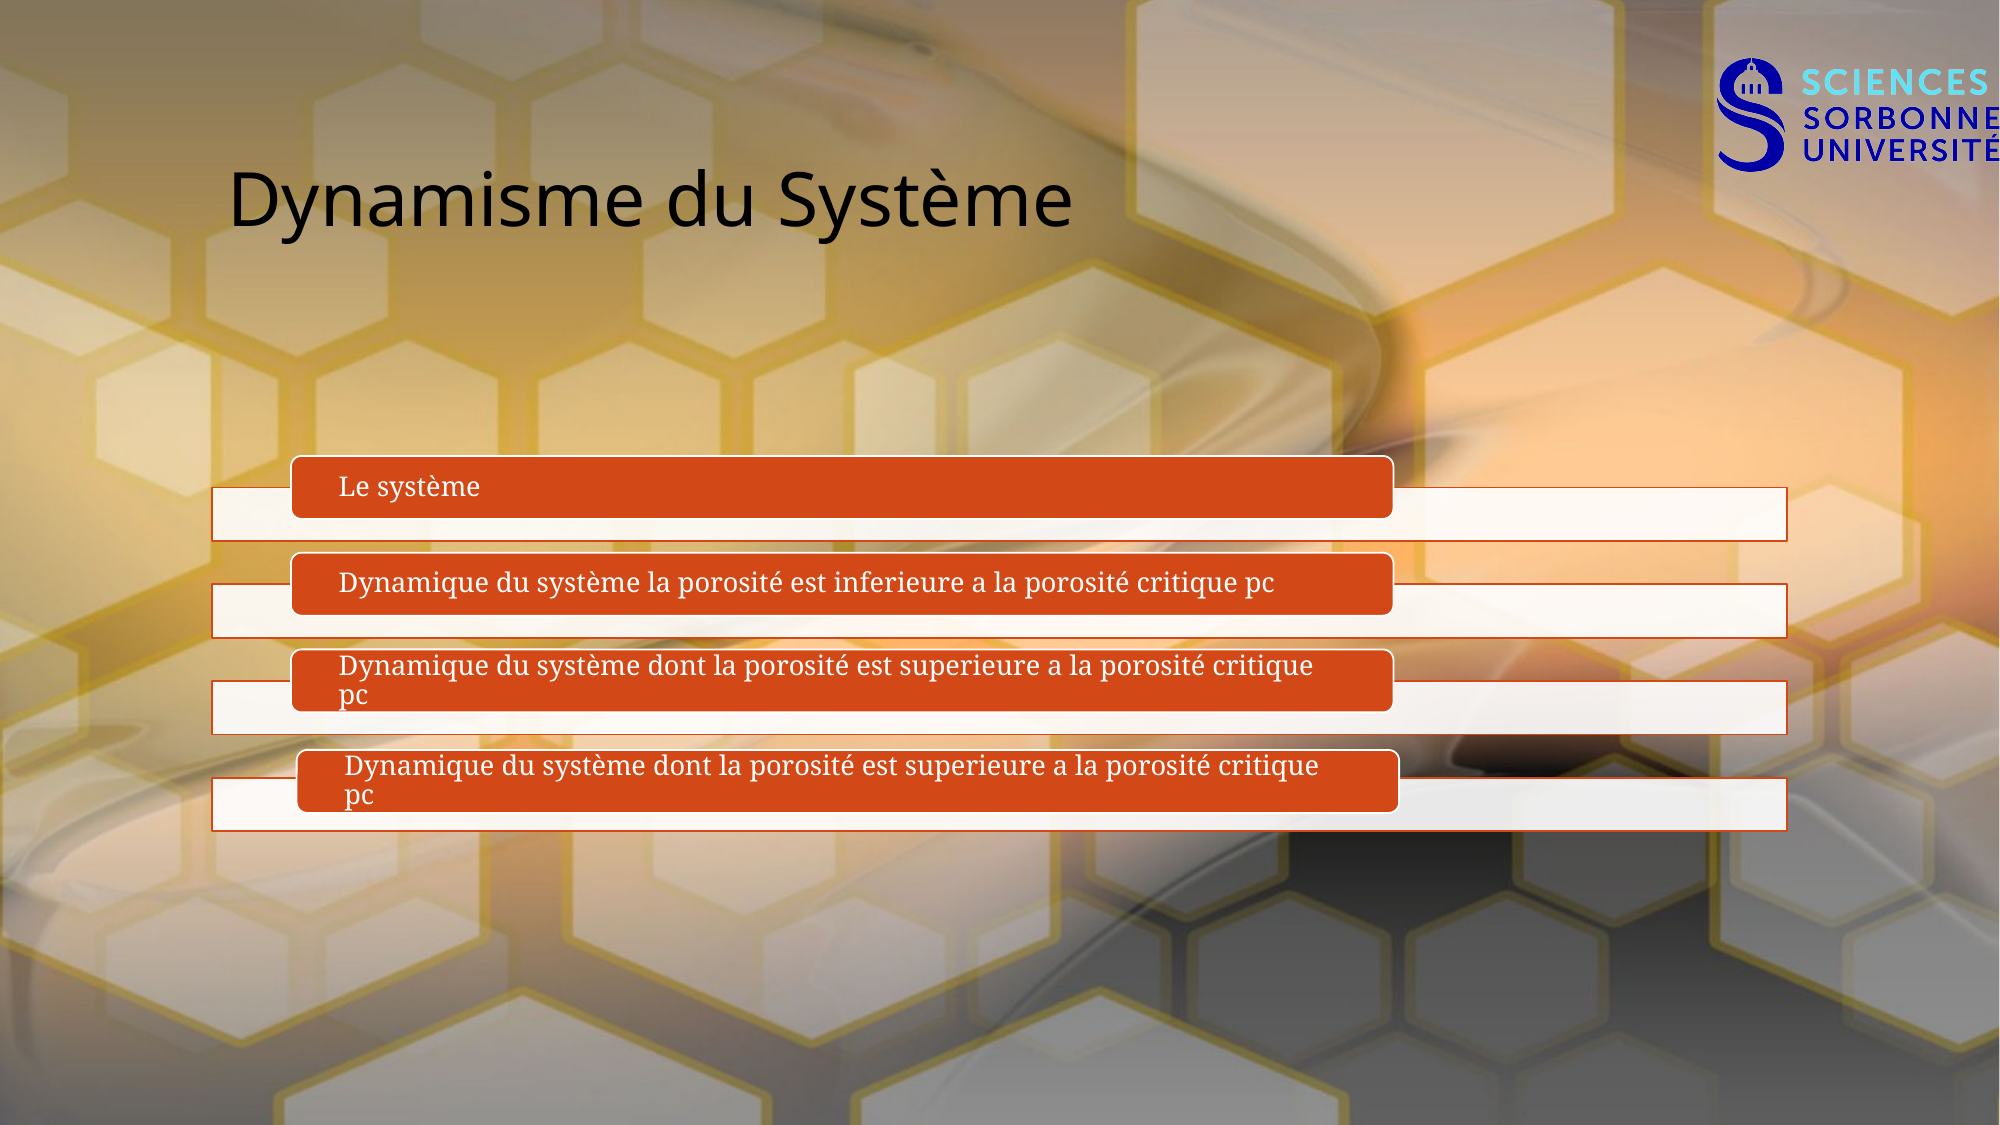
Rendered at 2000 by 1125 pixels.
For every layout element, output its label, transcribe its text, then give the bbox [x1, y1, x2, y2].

picture [0, 0, 2000, 1125]
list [211, 274, 1788, 1013]
title Dynamisme du Système [212, 62, 1788, 250]
